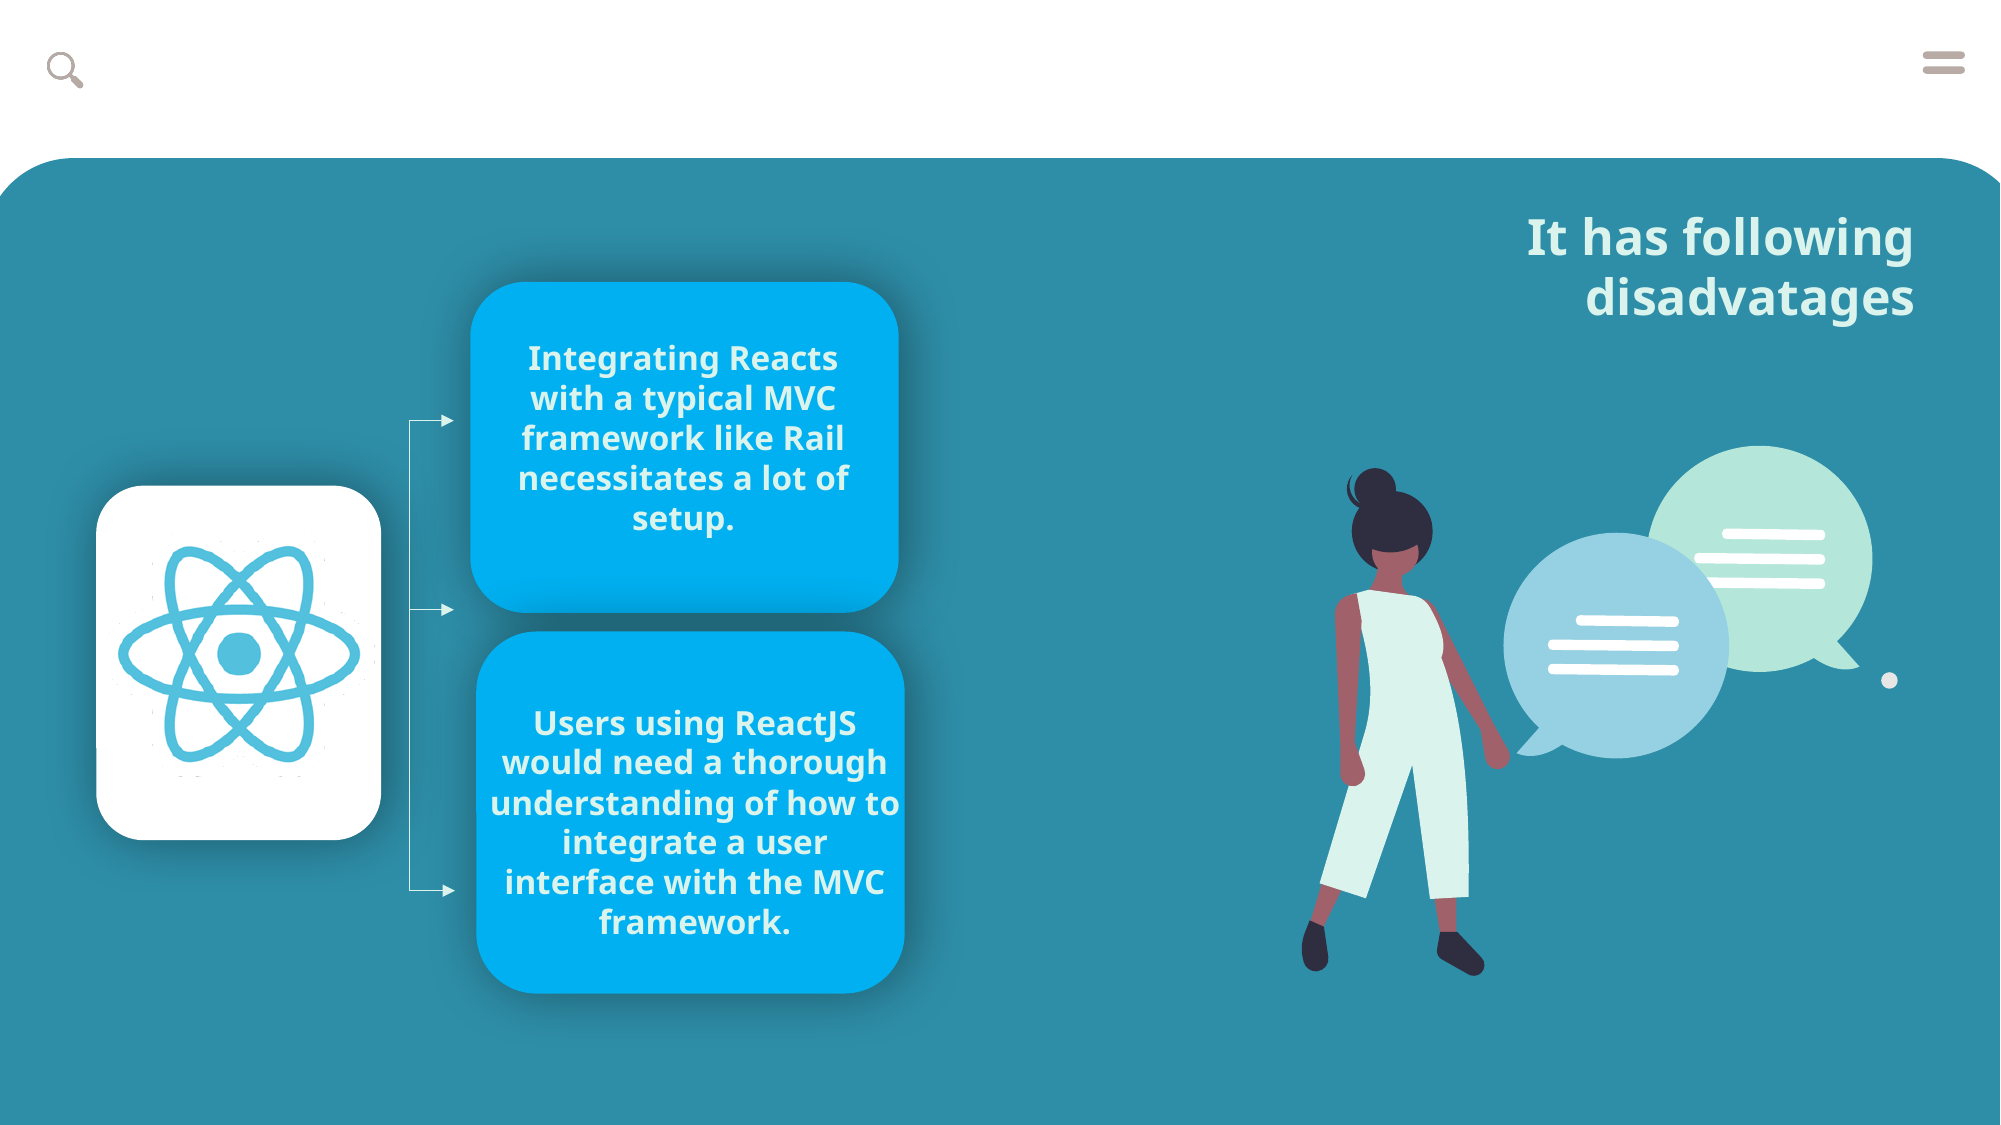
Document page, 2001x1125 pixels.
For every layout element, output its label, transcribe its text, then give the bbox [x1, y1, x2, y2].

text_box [1301, 445, 1898, 976]
text_box It has following disadvatages [1328, 198, 1931, 334]
text_box [0, 157, 2000, 1125]
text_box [472, 631, 918, 994]
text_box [409, 420, 455, 892]
picture [102, 531, 375, 777]
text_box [43, 37, 1966, 114]
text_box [470, 281, 899, 613]
text_box [95, 484, 383, 842]
